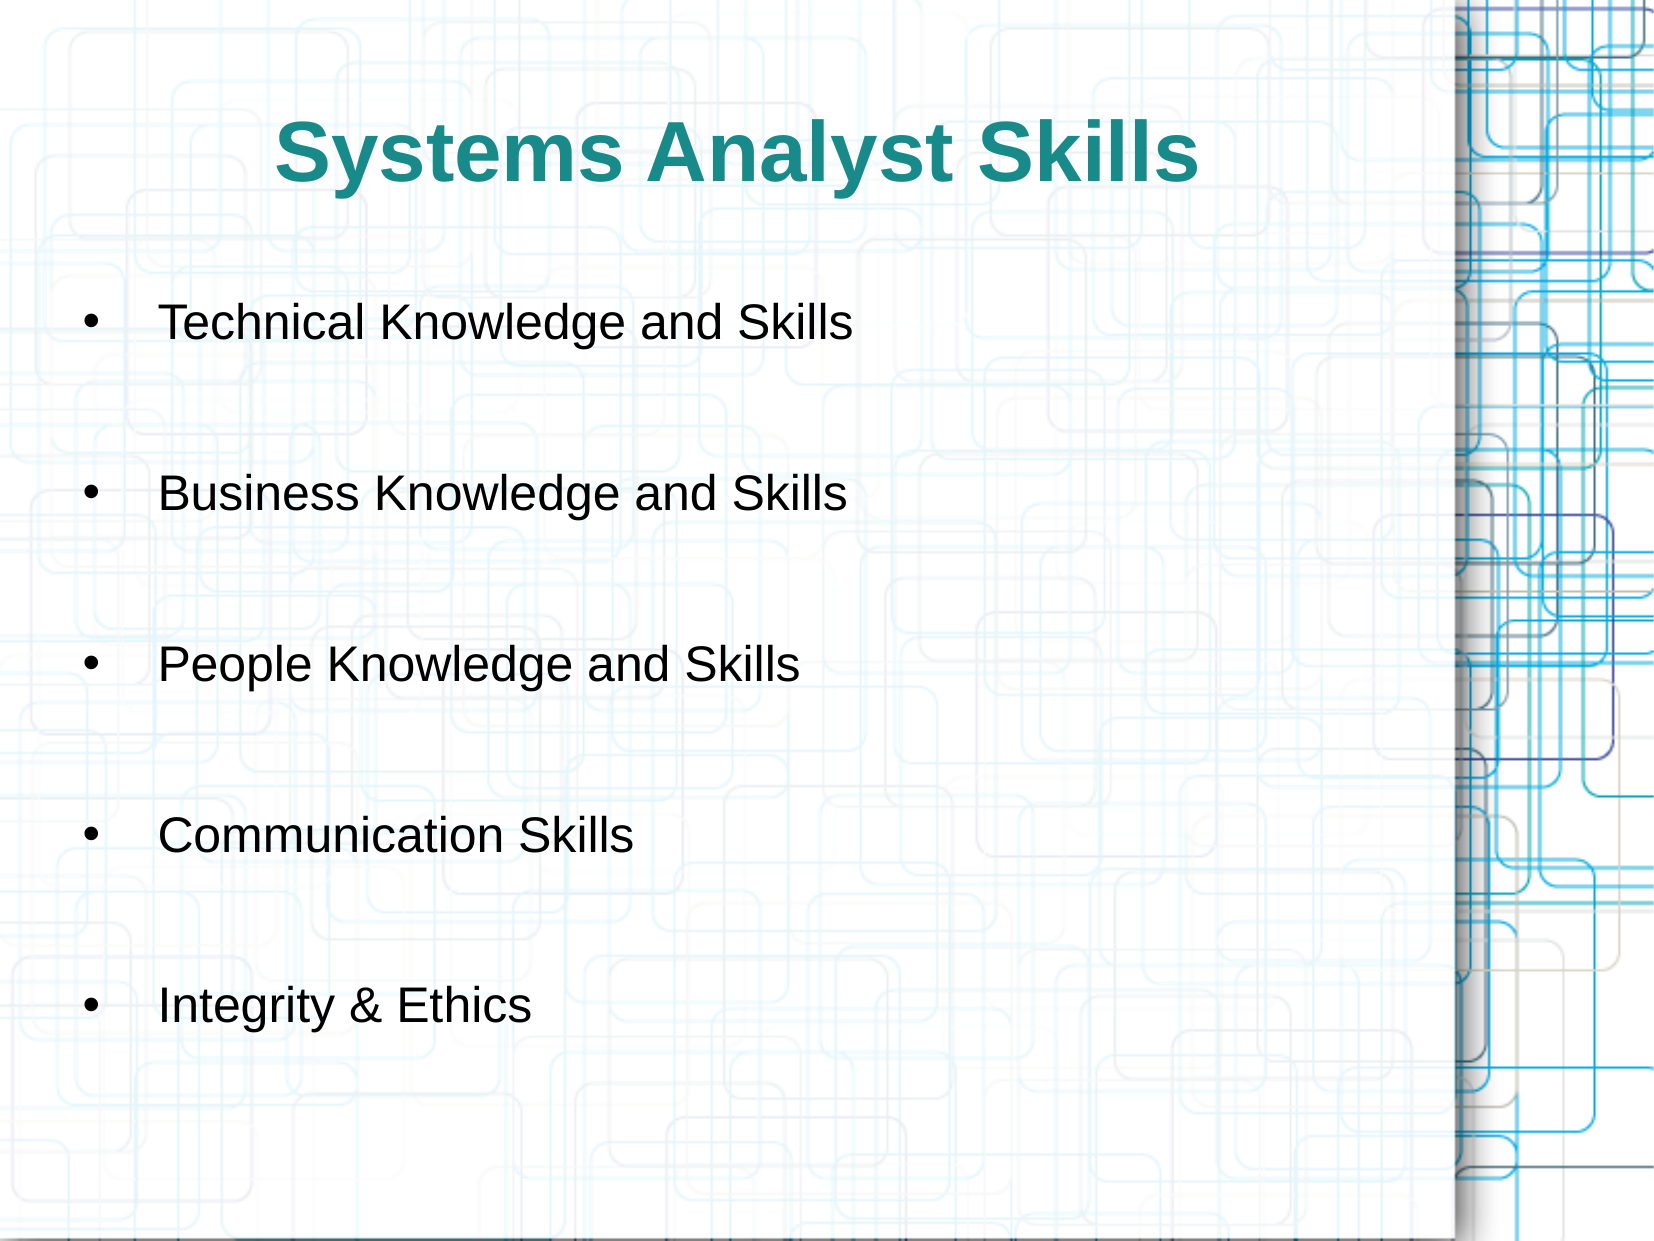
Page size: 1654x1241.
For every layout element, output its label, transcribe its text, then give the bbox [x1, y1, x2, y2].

list Technical Knowledge and Skills Business Knowledge and Skills People Knowledge and Skills Communication Skills Integrity & Ethics [82, 290, 1417, 1109]
picture [0, 0, 1654, 1241]
title Systems Analyst Skills [59, 49, 1418, 257]
